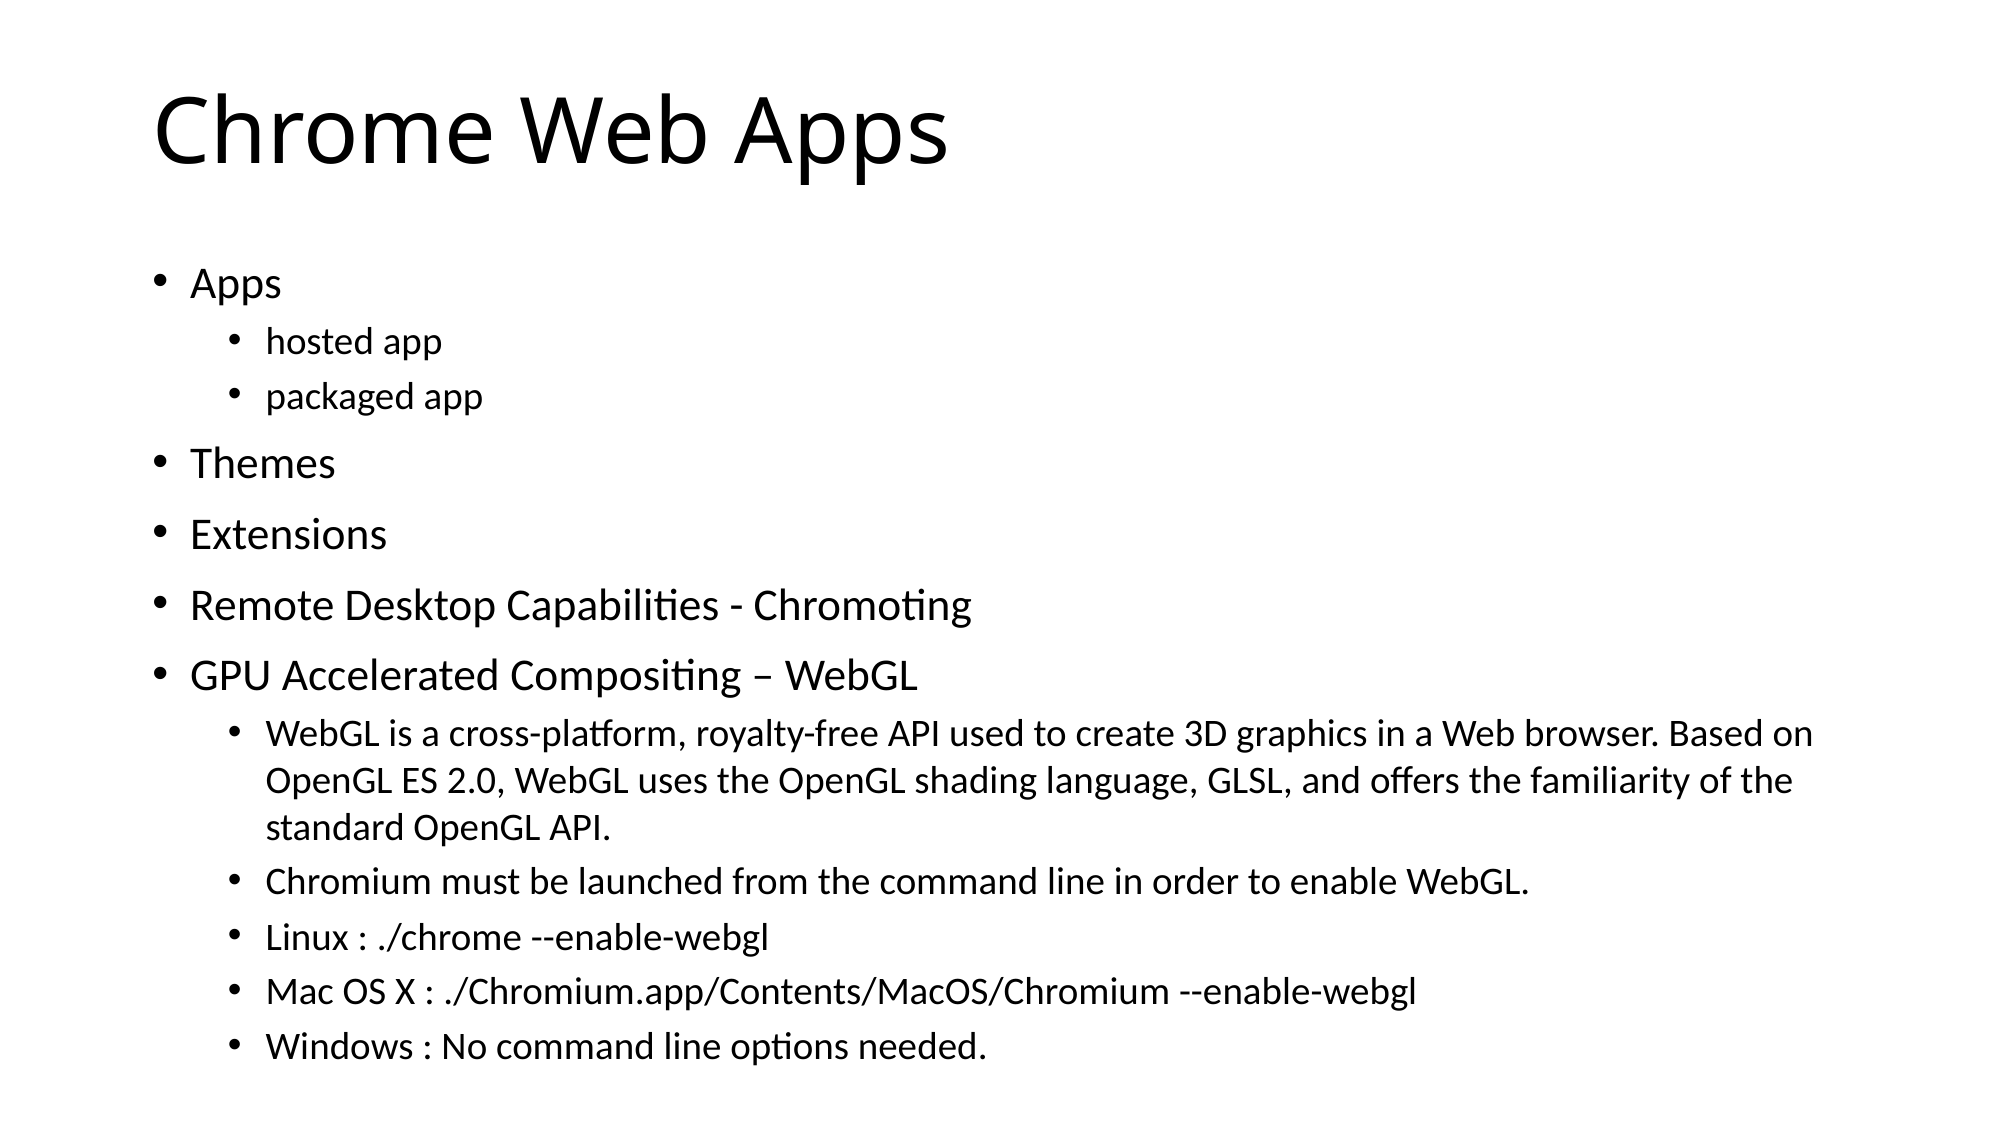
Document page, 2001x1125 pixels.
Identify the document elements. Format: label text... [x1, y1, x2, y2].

list Apps hosted app packaged app Themes Extensions Remote Desktop Capabilities - Chromoting GPU Accelerated Compositing – WebGL WebGL is a cross-platform, royalty-free API used to create 3D graphics in a Web browser. Based on OpenGL ES 2.0, WebGL uses the OpenGL shading language, GLSL, and offers the familiarity of the standard OpenGL API. Chromium must be launched from the command line in order to enable WebGL. Linux : ./chrome --enable-webgl Mac OS X : ./Chromium.app/Contents/MacOS/Chromium --enable-webgl Windows : No command line options needed. [137, 245, 1863, 1080]
title Chrome Web Apps [137, 59, 1863, 209]
